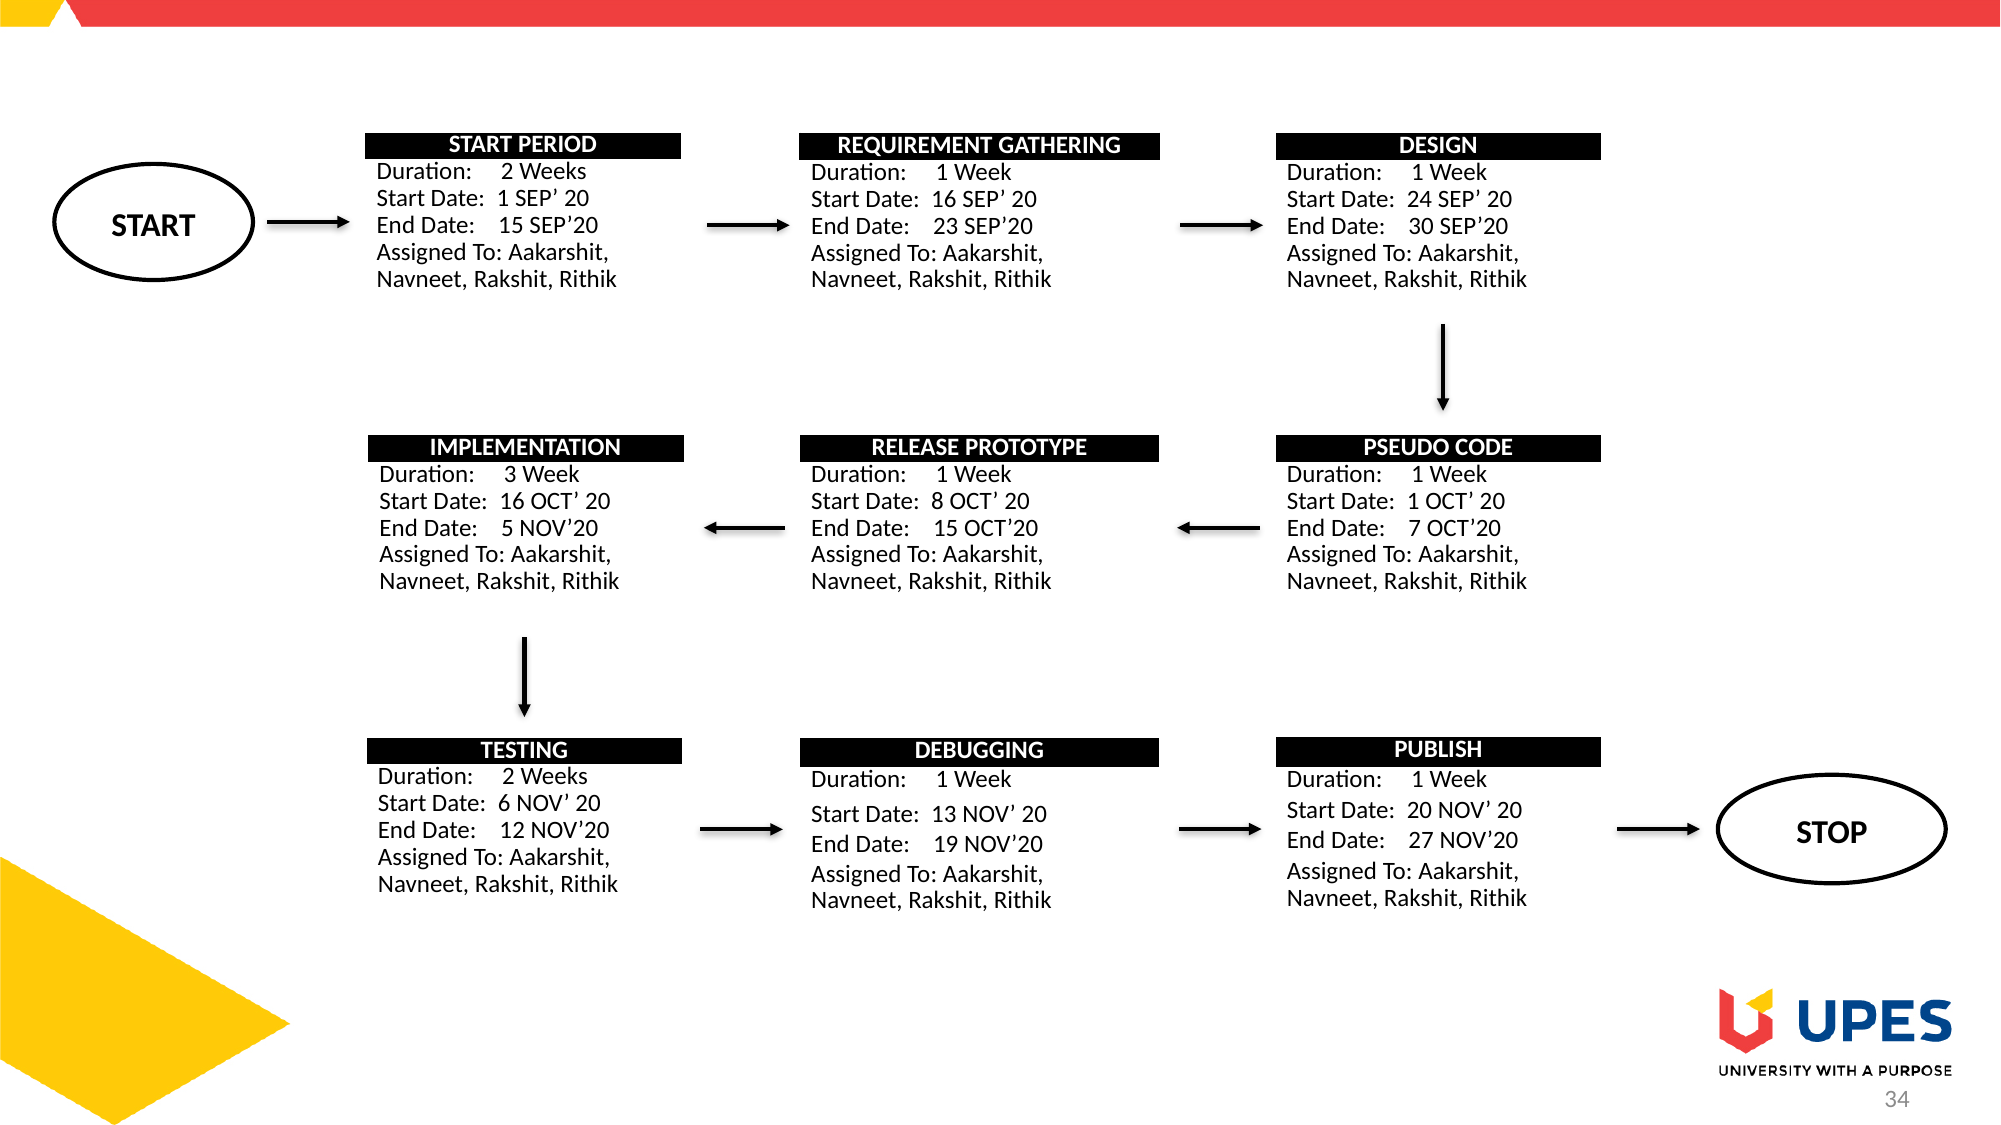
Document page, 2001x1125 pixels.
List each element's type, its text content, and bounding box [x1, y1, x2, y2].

table_cell Assigned To: Aakarshit, Navneet, Rakshit, Rithik [800, 862, 1159, 923]
table_cell End Date: 27 NOV’20 [1276, 829, 1601, 859]
table_header PUBLISH [1276, 737, 1601, 767]
table_cell Duration: 3 Week [368, 462, 684, 489]
table_cell Assigned To: Aakarshit, Navneet, Rakshit, Rithik [367, 845, 682, 898]
table_header TESTING [367, 738, 682, 764]
table_cell End Date: 30 SEP’20 [1276, 214, 1601, 241]
table_cell End Date: 12 NOV’20 [367, 818, 682, 845]
table_cell End Date: 19 NOV’20 [800, 832, 1159, 862]
table_cell Start Date: 24 SEP’ 20 [1276, 187, 1601, 214]
table_cell Duration: 2 Weeks [365, 159, 681, 186]
table_cell Start Date: 20 NOV’ 20 [1276, 798, 1601, 829]
table_cell Duration: 1 Week [800, 462, 1159, 489]
table_cell Duration: 2 Weeks [367, 764, 682, 791]
table_header REQUIREMENT GATHERING [801, 134, 1158, 160]
table_cell Duration: 1 Week [1276, 160, 1601, 187]
table_header DEBUGGING [800, 738, 1159, 767]
table_cell End Date: 15 SEP’20 [365, 213, 681, 240]
table_cell End Date: 15 OCT’20 [800, 515, 1159, 542]
table_cell Assigned To: Aakarshit, Navneet, Rakshit, Rithik [1276, 241, 1601, 294]
table_cell Start Date: 1 OCT’ 20 [1276, 489, 1601, 515]
table_header PSEUDO CODE [1276, 435, 1601, 462]
table_cell Start Date: 13 NOV’ 20 [800, 802, 1159, 832]
table_header START PERIOD [365, 133, 681, 159]
text_box START [52, 161, 256, 283]
picture [0, 0, 2001, 1125]
table_cell Assigned To: Aakarshit, Navneet, Rakshit, Rithik [368, 542, 684, 596]
table_cell Assigned To: Aakarshit, Navneet, Rakshit, Rithik [1276, 859, 1601, 922]
table_header RELEASE PROTOTYPE [800, 435, 1159, 462]
text_box STOP [1715, 772, 1948, 886]
table_cell Assigned To: Aakarshit, Navneet, Rakshit, Rithik [800, 542, 1159, 596]
table_cell Duration: 1 Week [800, 767, 1159, 802]
table_cell Duration: 1 Week [1276, 767, 1601, 798]
table_cell Start Date: 6 NOV’ 20 [367, 791, 682, 818]
table_cell End Date: 5 NOV’20 [368, 515, 684, 542]
table_cell Duration: 1 Week [1276, 462, 1601, 489]
table_cell Start Date: 8 OCT’ 20 [800, 489, 1159, 515]
table_header IMPLEMENTATION [368, 435, 684, 462]
table_cell Start Date: 16 SEP’ 20 [800, 187, 1159, 214]
table_cell Assigned To: Aakarshit, Navneet, Rakshit, Rithik [365, 240, 681, 293]
table_cell Assigned To: Aakarshit, Navneet, Rakshit, Rithik [1276, 542, 1601, 596]
table_cell End Date: 23 SEP’20 [800, 214, 1159, 241]
table_cell Start Date: 1 SEP’ 20 [365, 186, 681, 213]
table_cell Assigned To: Aakarshit, Navneet, Rakshit, Rithik [800, 241, 1159, 294]
table_header DESIGN [1276, 133, 1601, 160]
table_cell End Date: 7 OCT’20 [1276, 515, 1601, 542]
table_cell Start Date: 16 OCT’ 20 [368, 489, 684, 515]
table_cell Duration: 1 Week [800, 160, 1159, 187]
